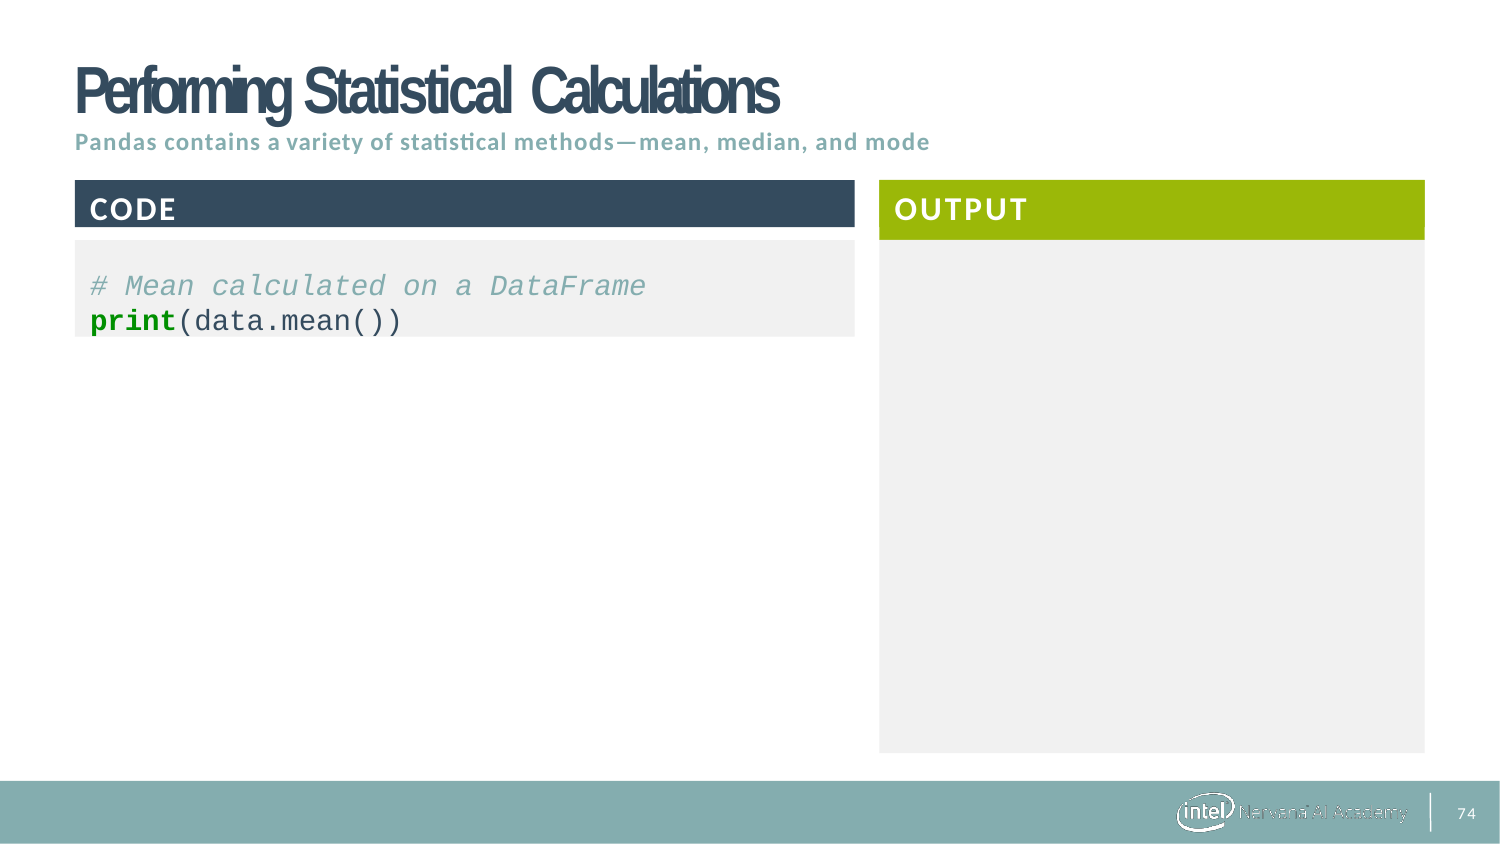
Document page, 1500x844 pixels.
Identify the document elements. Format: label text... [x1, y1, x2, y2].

text_box [879, 228, 1425, 239]
text_box [879, 239, 1425, 754]
text_box # Mean calculated on a DataFrame print(data.mean()) [74, 240, 855, 337]
text_box OUTPUT [879, 180, 1425, 228]
title Performing Statistical Calculations Pandas contains a variety of statistical methods—mean, median, and mode [72, 46, 948, 190]
slide_number 31 [1453, 799, 1482, 844]
picture [1175, 791, 1408, 833]
text_box CODE [74, 190, 855, 228]
